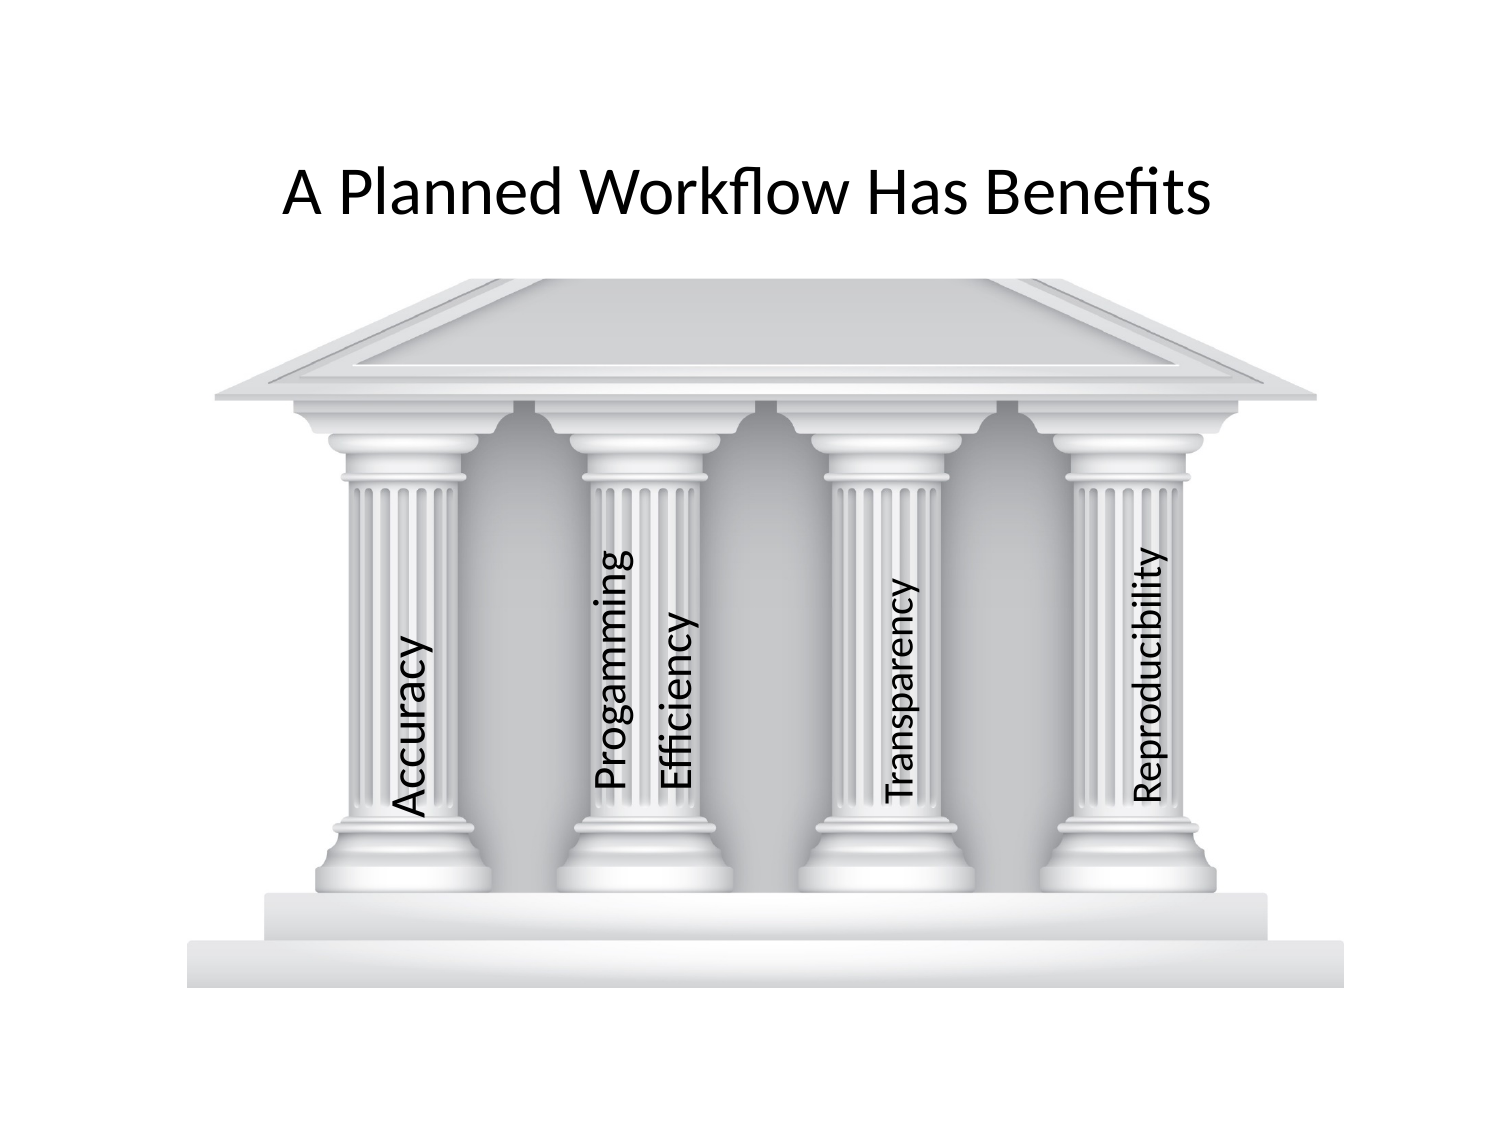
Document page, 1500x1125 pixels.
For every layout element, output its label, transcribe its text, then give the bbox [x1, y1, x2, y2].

picture [187, 144, 1344, 989]
text_box A Planned Workflow Has Benefits [168, 138, 1328, 279]
